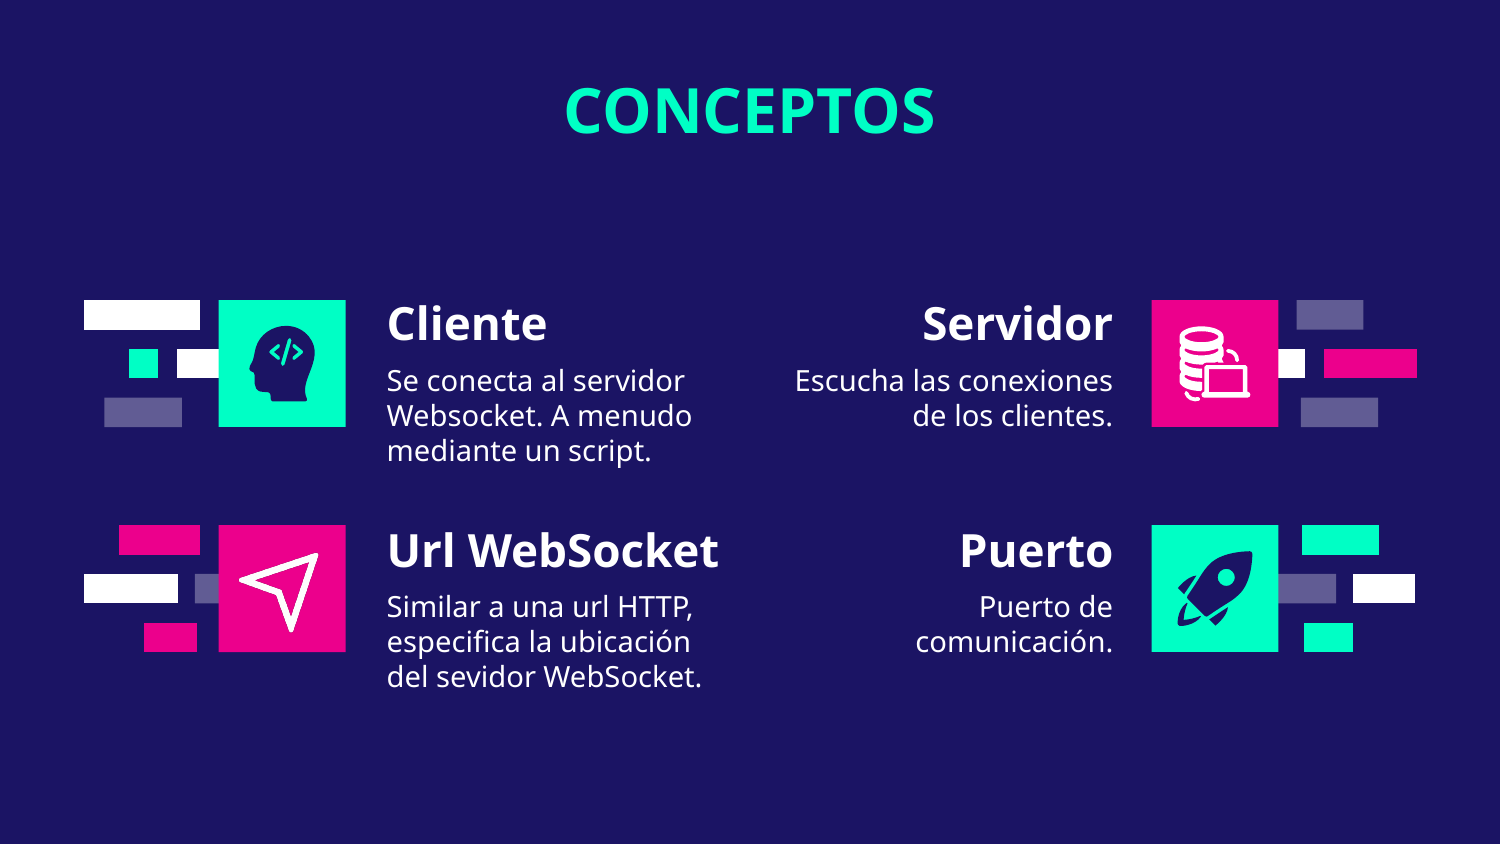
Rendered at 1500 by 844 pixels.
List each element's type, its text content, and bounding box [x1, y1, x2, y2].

text_box [119, 525, 200, 555]
text_box [1301, 525, 1379, 555]
text_box [194, 573, 216, 604]
subtitle Puerto de comunicación. [773, 588, 1129, 656]
text_box [218, 300, 346, 427]
subtitle Similar a una url HTTP, especifica la ubicación del sevidor WebSocket. [371, 588, 727, 656]
title Servidor [773, 291, 1129, 350]
subtitle Se conecta al servidor Websocket. A menudo mediante un script. [371, 362, 727, 430]
text_box [104, 397, 182, 428]
title Url WebSocket [371, 517, 773, 577]
text_box [1151, 300, 1279, 427]
text_box [1151, 525, 1279, 652]
text_box [1304, 622, 1354, 653]
text_box [84, 300, 200, 330]
text_box [1353, 573, 1416, 604]
text_box [1279, 573, 1337, 604]
text_box [177, 348, 218, 379]
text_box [1177, 550, 1253, 627]
text_box [1300, 397, 1379, 428]
text_box [1296, 300, 1364, 330]
title Cliente [371, 291, 727, 350]
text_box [1179, 326, 1251, 402]
text_box [1279, 348, 1305, 379]
title Puerto [773, 517, 1129, 577]
text_box [249, 325, 315, 402]
title CONCEPTOS [209, 56, 1291, 166]
text_box [218, 525, 346, 653]
text_box [1323, 348, 1418, 379]
text_box [143, 622, 197, 653]
text_box [128, 348, 158, 379]
text_box [84, 573, 178, 604]
subtitle Escucha las conexiones de los clientes. [773, 362, 1129, 430]
picture [221, 536, 335, 650]
